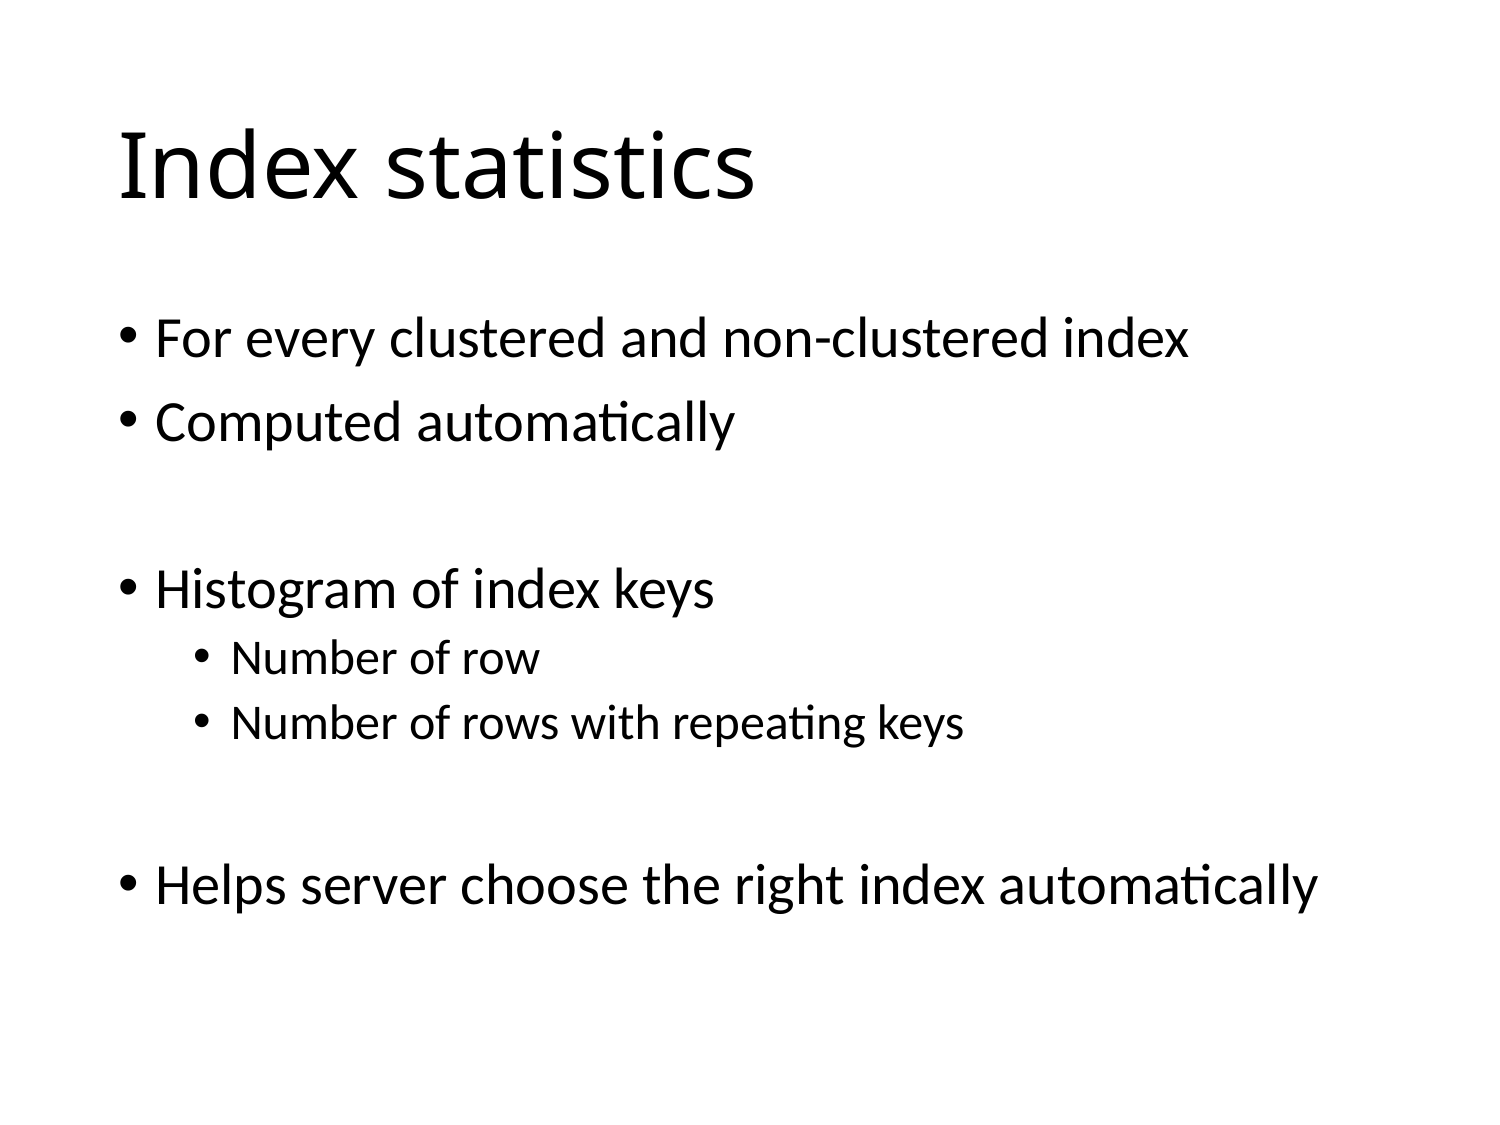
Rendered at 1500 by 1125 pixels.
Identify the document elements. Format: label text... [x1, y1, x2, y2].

list For every clustered and non-clustered index Computed automatically Histogram of index keys Number of row Number of rows with repeating keys Helps server choose the right index automatically [103, 299, 1397, 1014]
title Index statistics [103, 59, 1397, 278]
